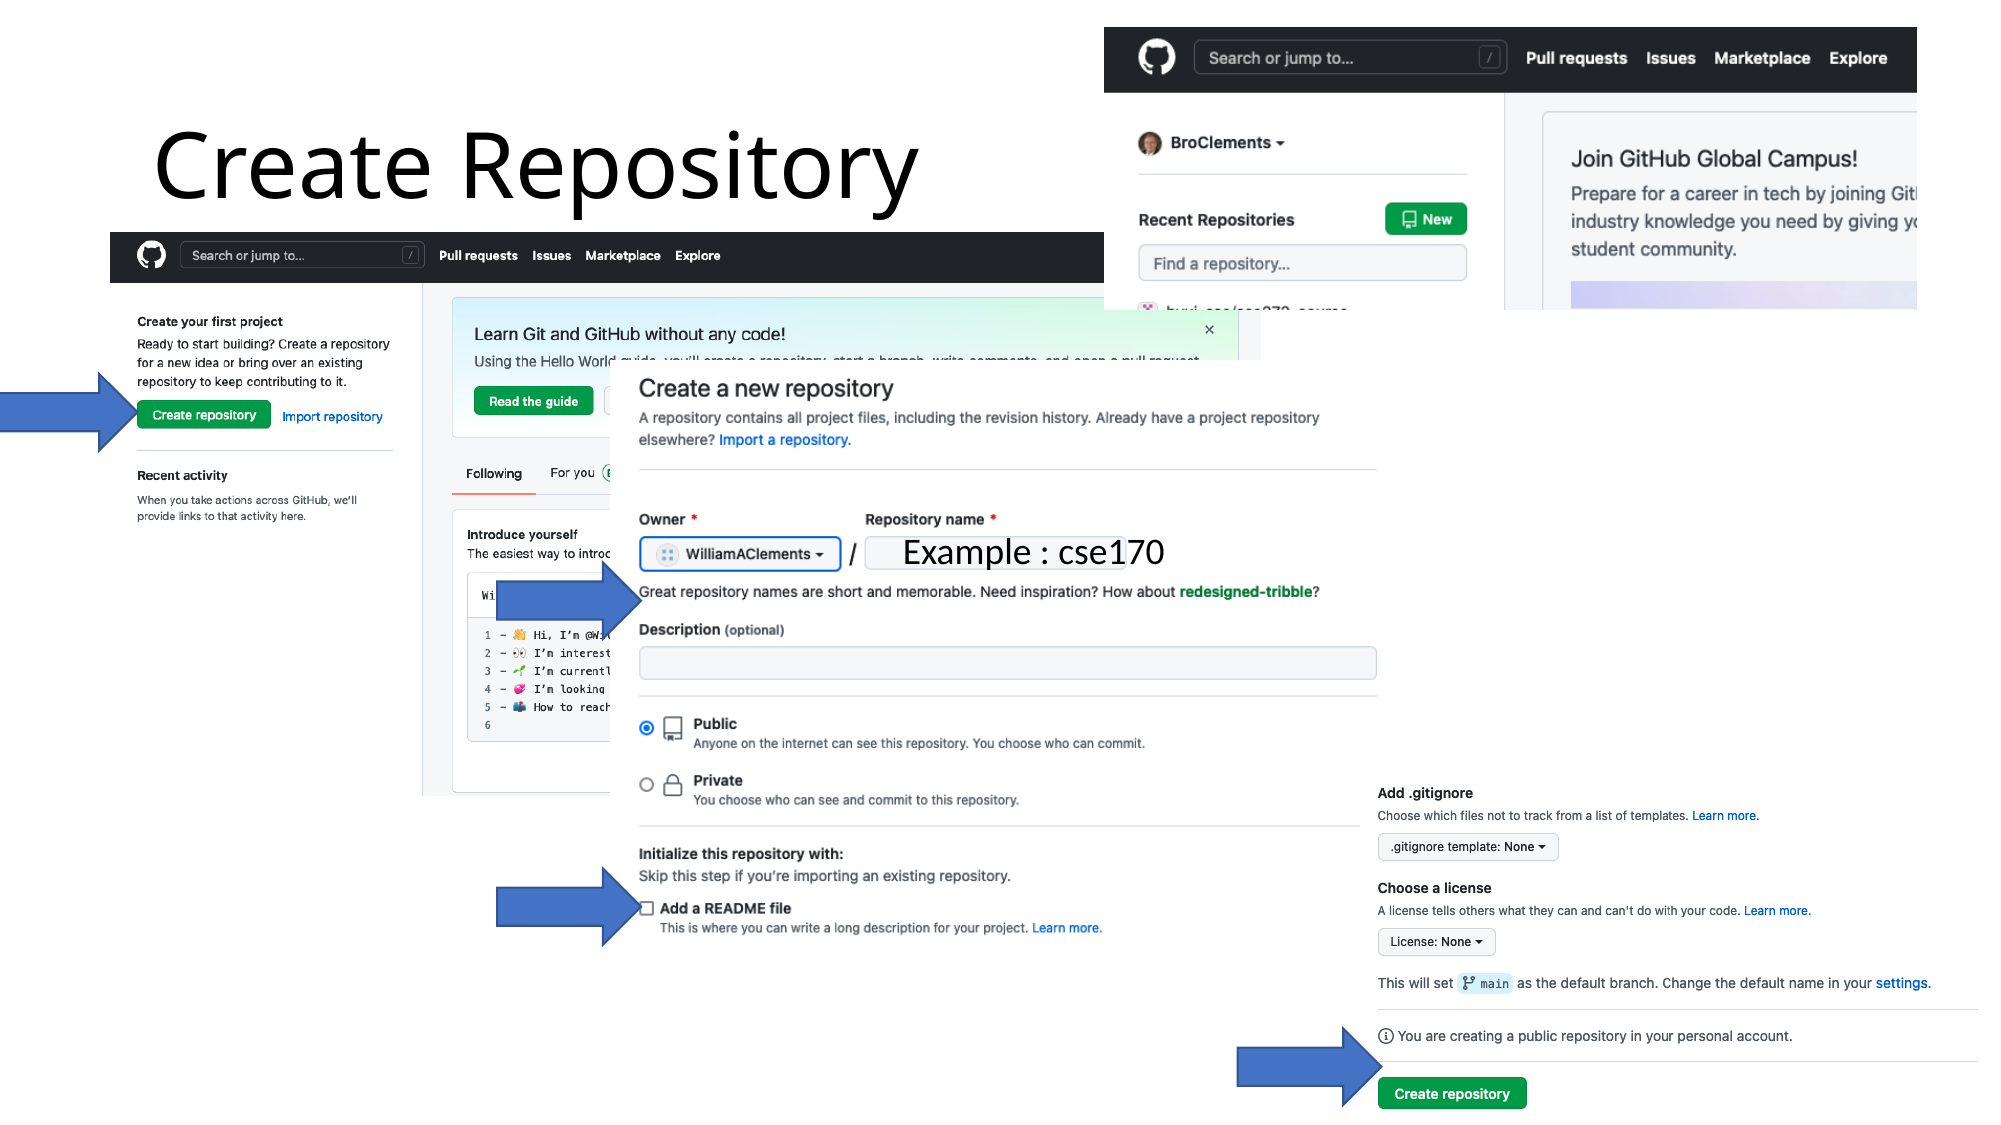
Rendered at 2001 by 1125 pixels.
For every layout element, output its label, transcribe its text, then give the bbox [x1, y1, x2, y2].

picture [110, 27, 1979, 1125]
text_box [0, 371, 110, 453]
text_box [1236, 1026, 1360, 1108]
text_box [496, 866, 610, 948]
title Create Repository [137, 59, 1104, 232]
